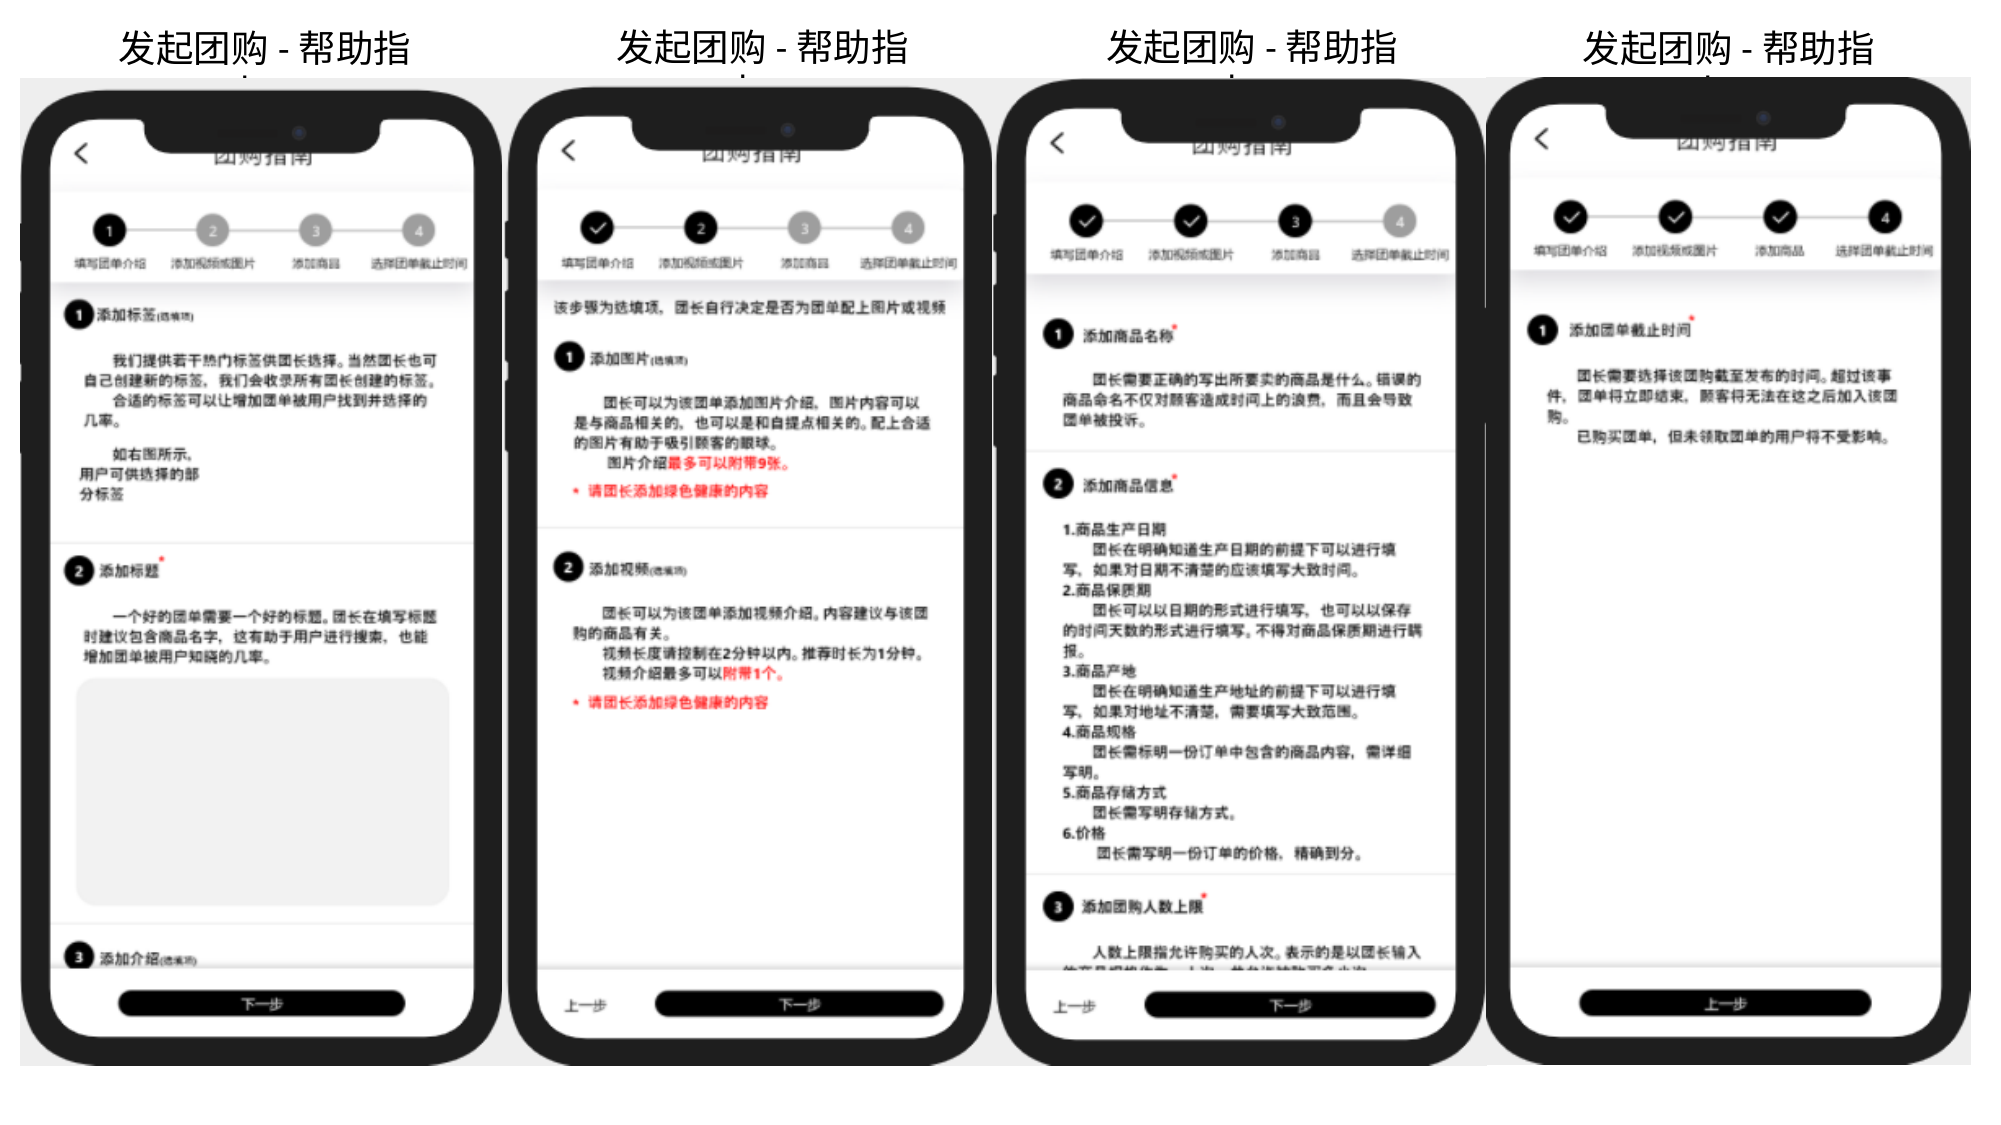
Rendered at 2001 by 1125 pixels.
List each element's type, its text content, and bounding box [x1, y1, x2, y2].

text_box 发起团购-帮助指南-1 [77, 18, 453, 78]
text_box 发起团购-帮助指南-4 [1540, 18, 1917, 77]
picture [20, 77, 1971, 1066]
text_box 发起团购-帮助指南-2 [574, 16, 951, 78]
text_box 发起团购-帮助指南-3 [1064, 16, 1441, 78]
